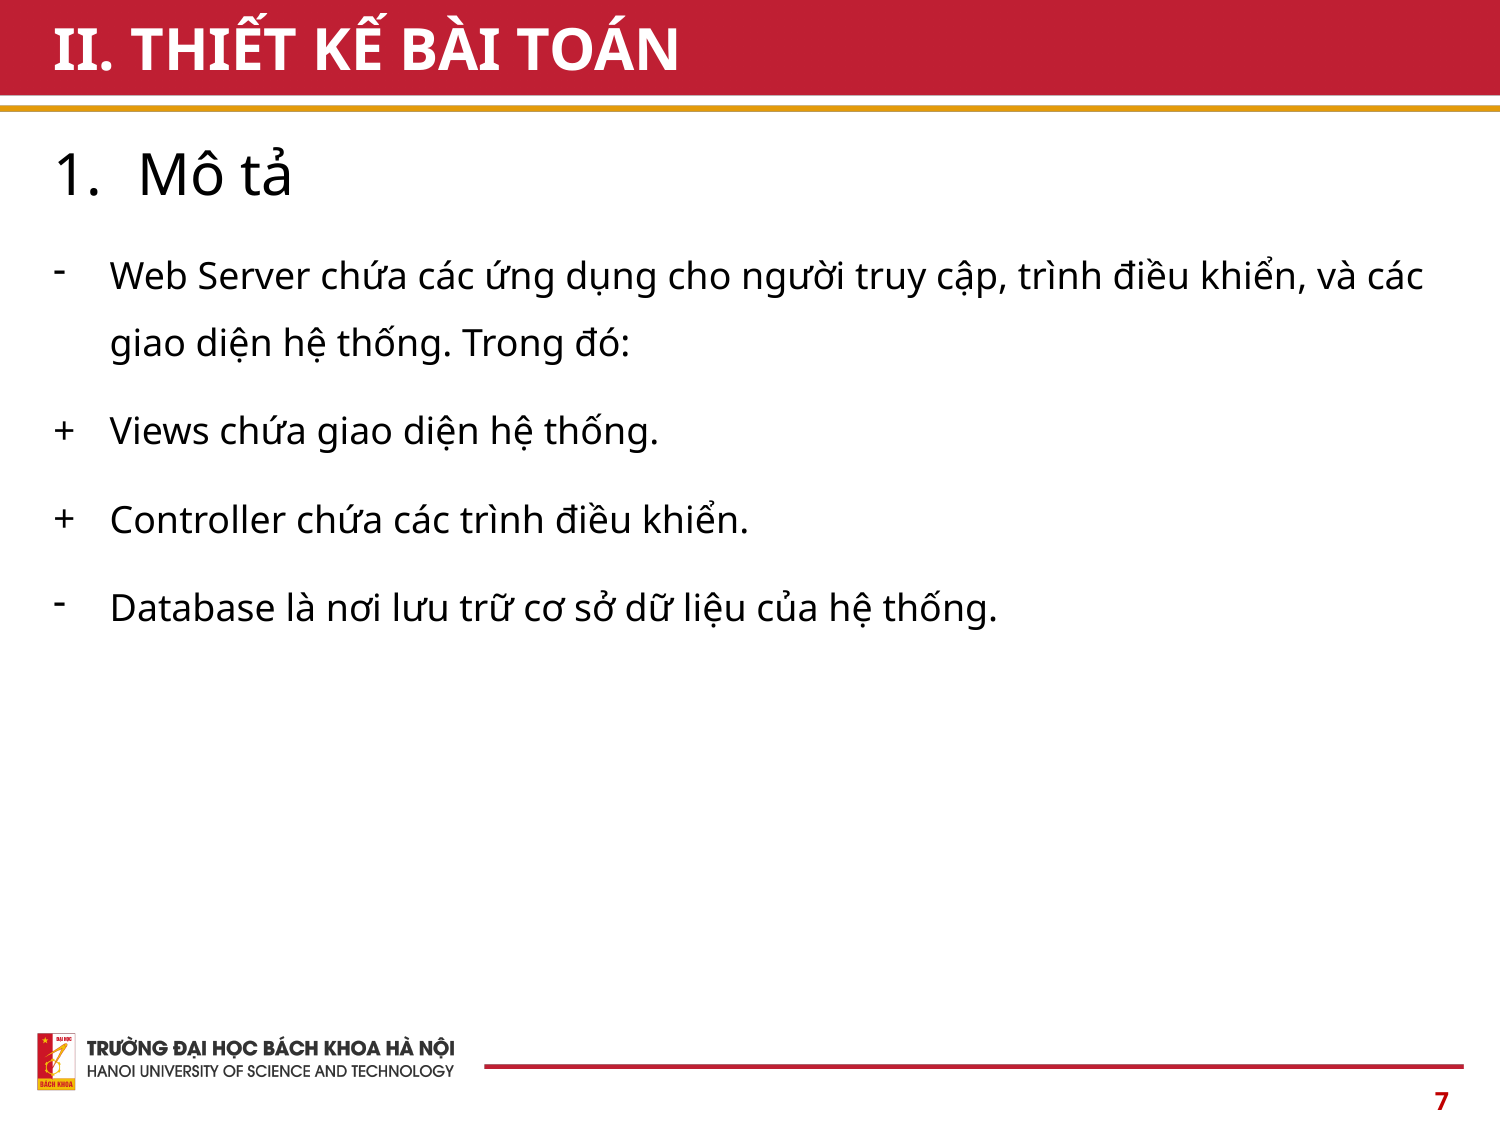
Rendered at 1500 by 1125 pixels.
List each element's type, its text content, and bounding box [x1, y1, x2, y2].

picture [0, 0, 1500, 1125]
list Mô tả Web Server chứa các ứng dụng cho người truy cập, trình điều khiển, và các giao diện hệ thống. Trong đó: Views chứa giao diện hệ thống. Controller chứa các trình điều khiển. Database là nơi lưu trữ cơ sở dữ liệu của hệ thống. [38, 138, 1462, 1008]
slide_number 7 [1126, 1078, 1464, 1125]
title II. THIẾT KẾ BÀI TOÁN [38, 12, 1462, 87]
